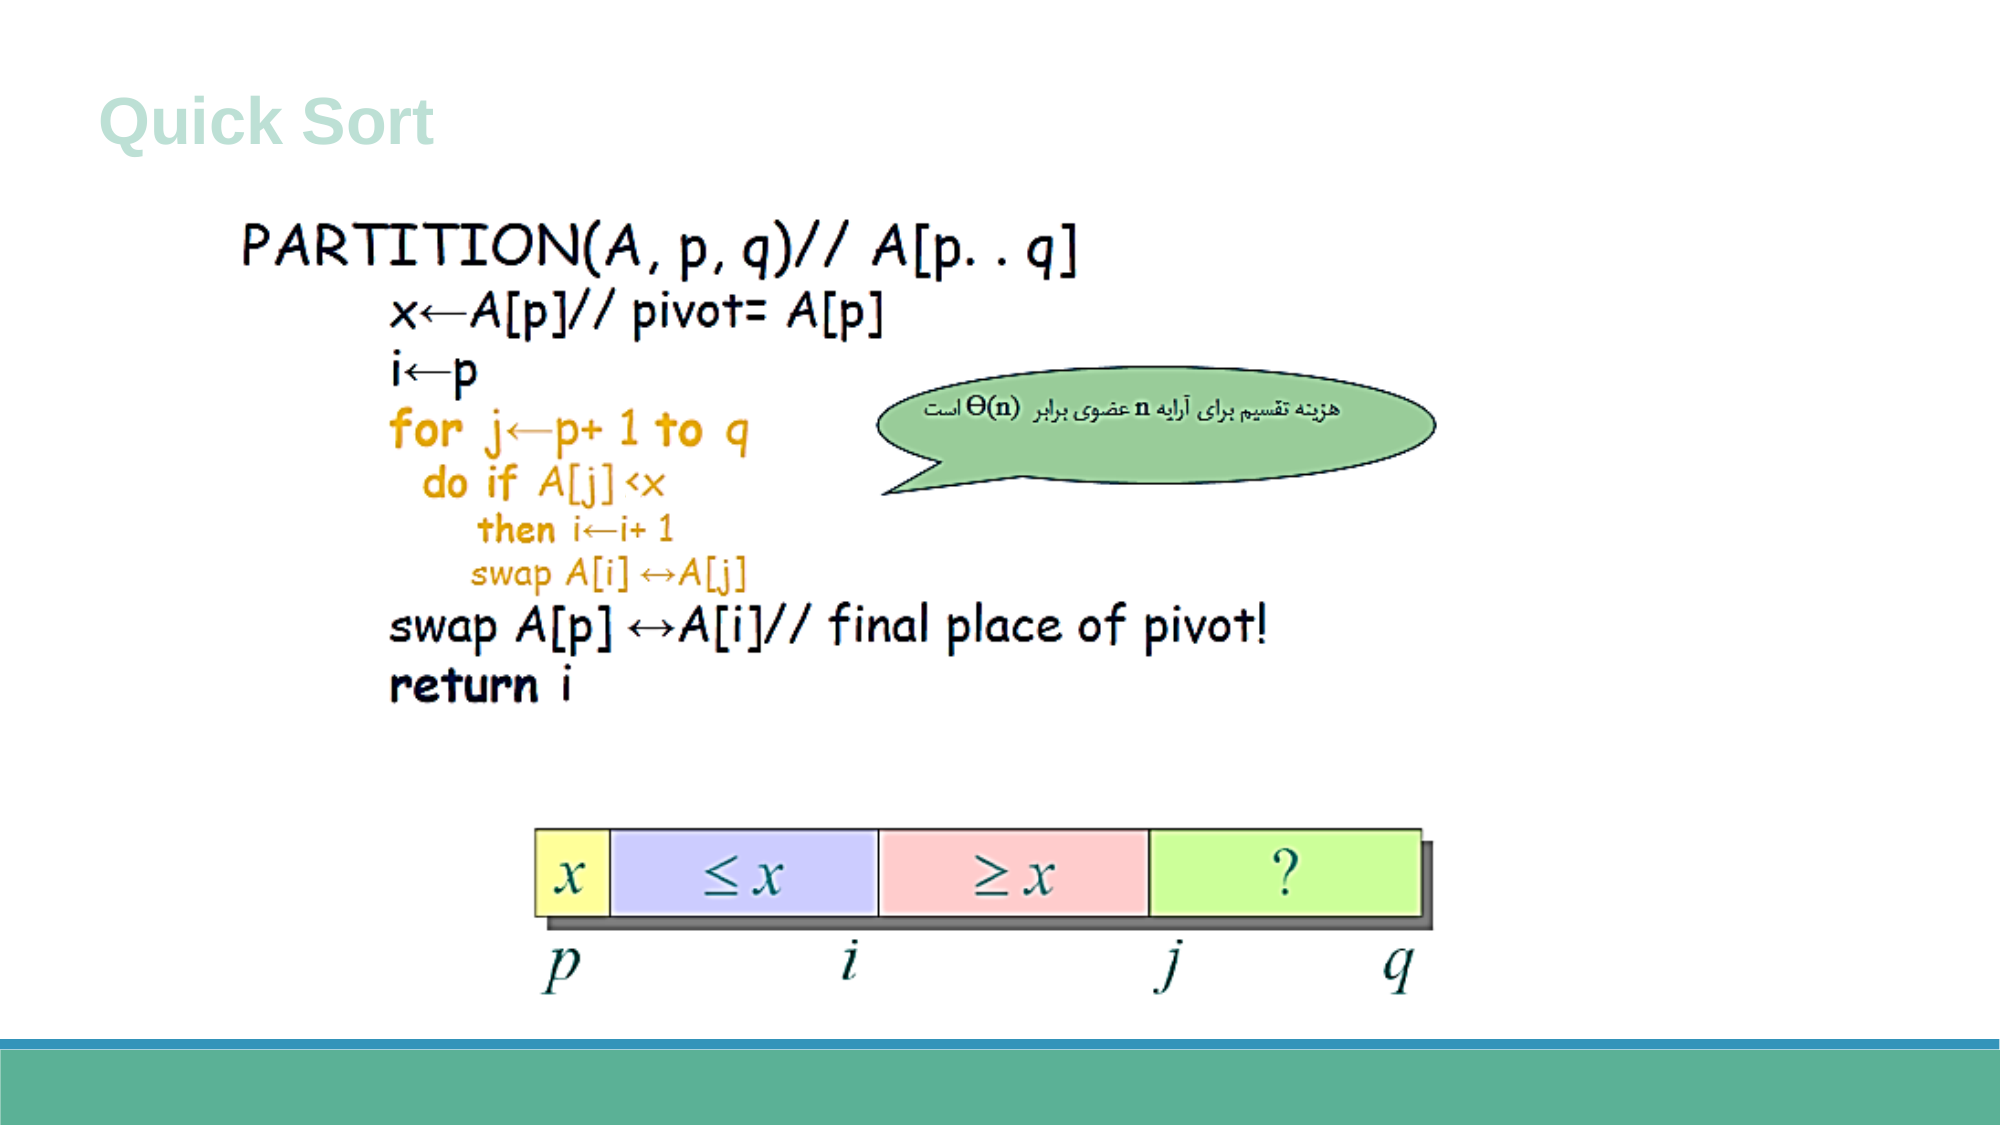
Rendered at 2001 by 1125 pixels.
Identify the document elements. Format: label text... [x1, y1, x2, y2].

picture [214, 189, 1532, 1025]
text_box Quick Sort [83, 70, 451, 166]
